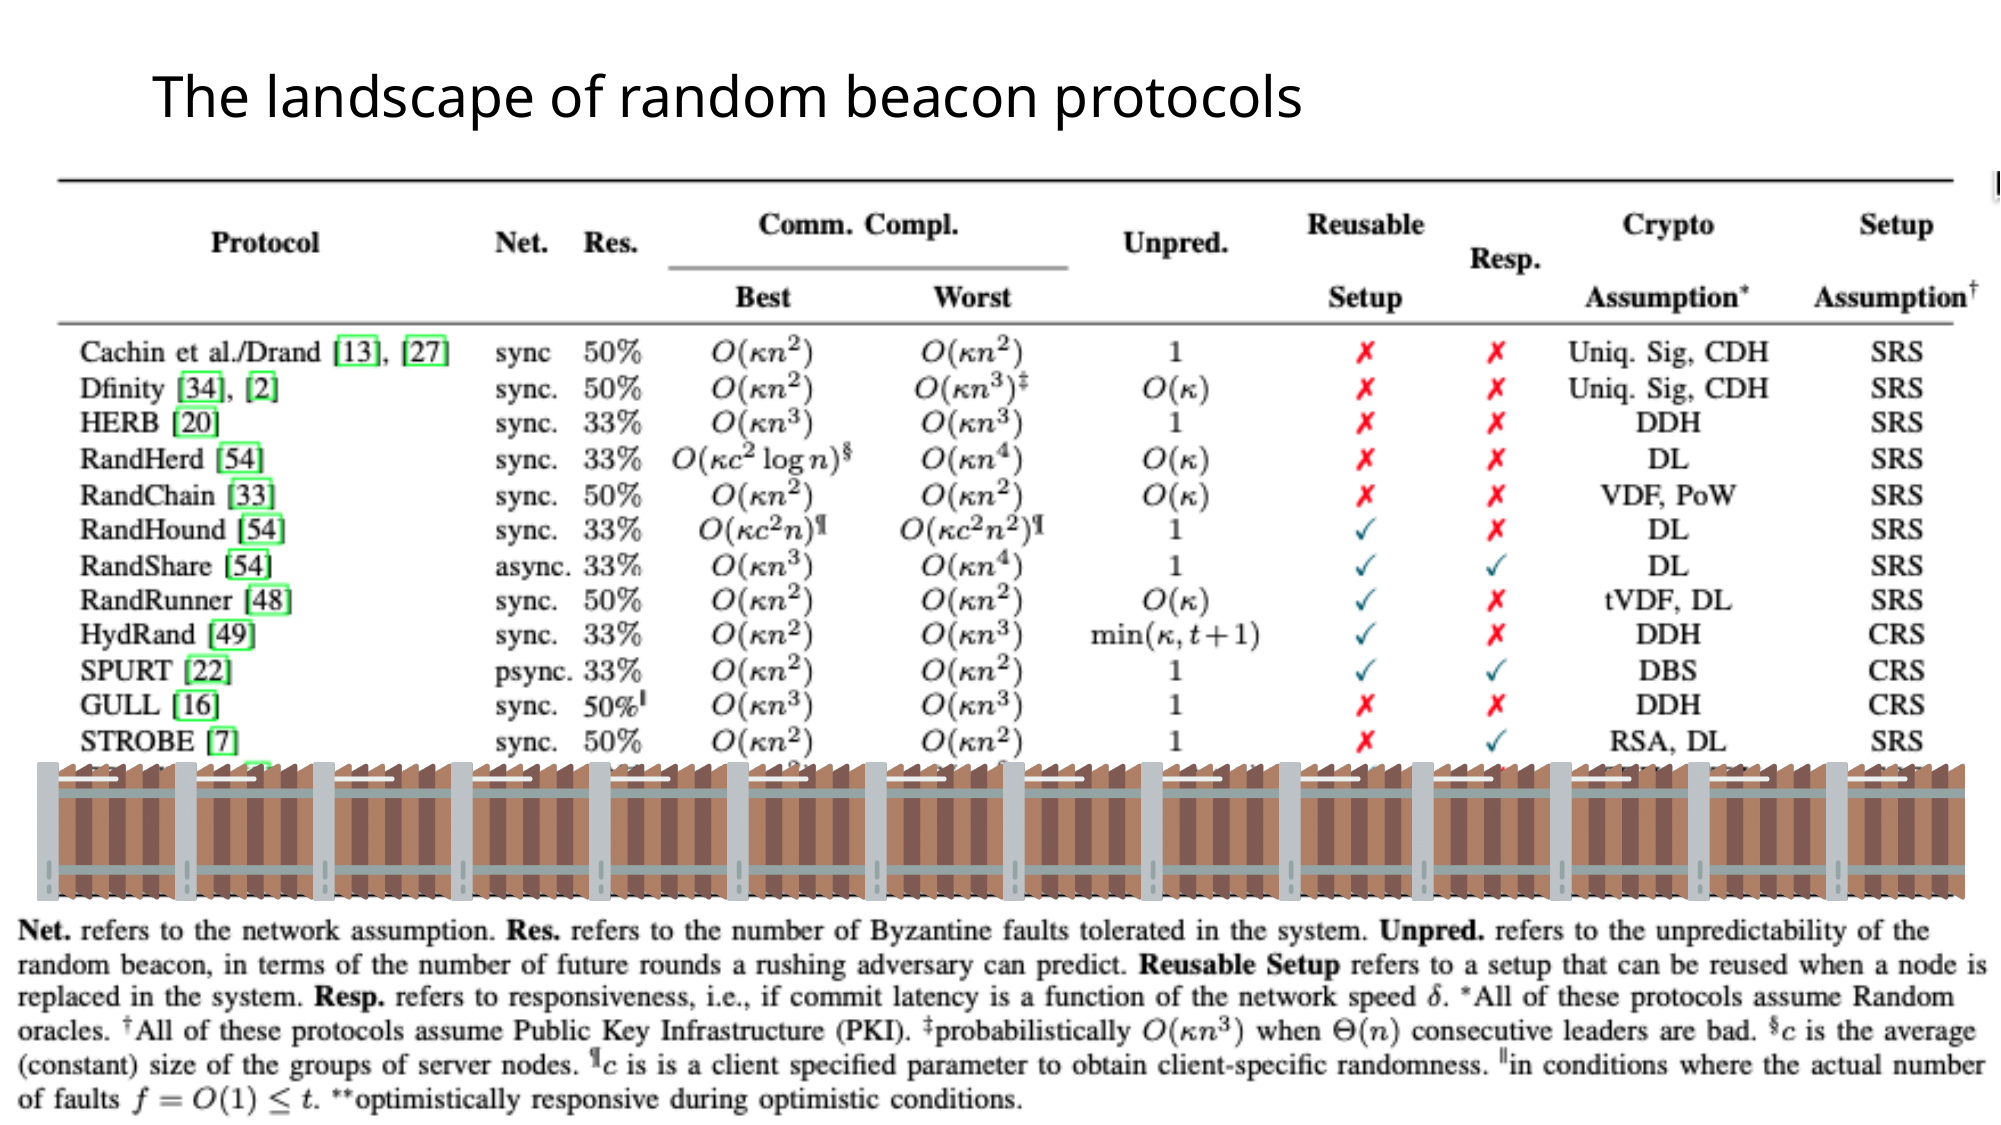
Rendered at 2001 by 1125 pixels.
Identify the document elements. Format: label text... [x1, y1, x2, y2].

title The landscape of random beacon protocols [137, 59, 1863, 138]
picture [5, 171, 2000, 1125]
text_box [37, 762, 1965, 901]
